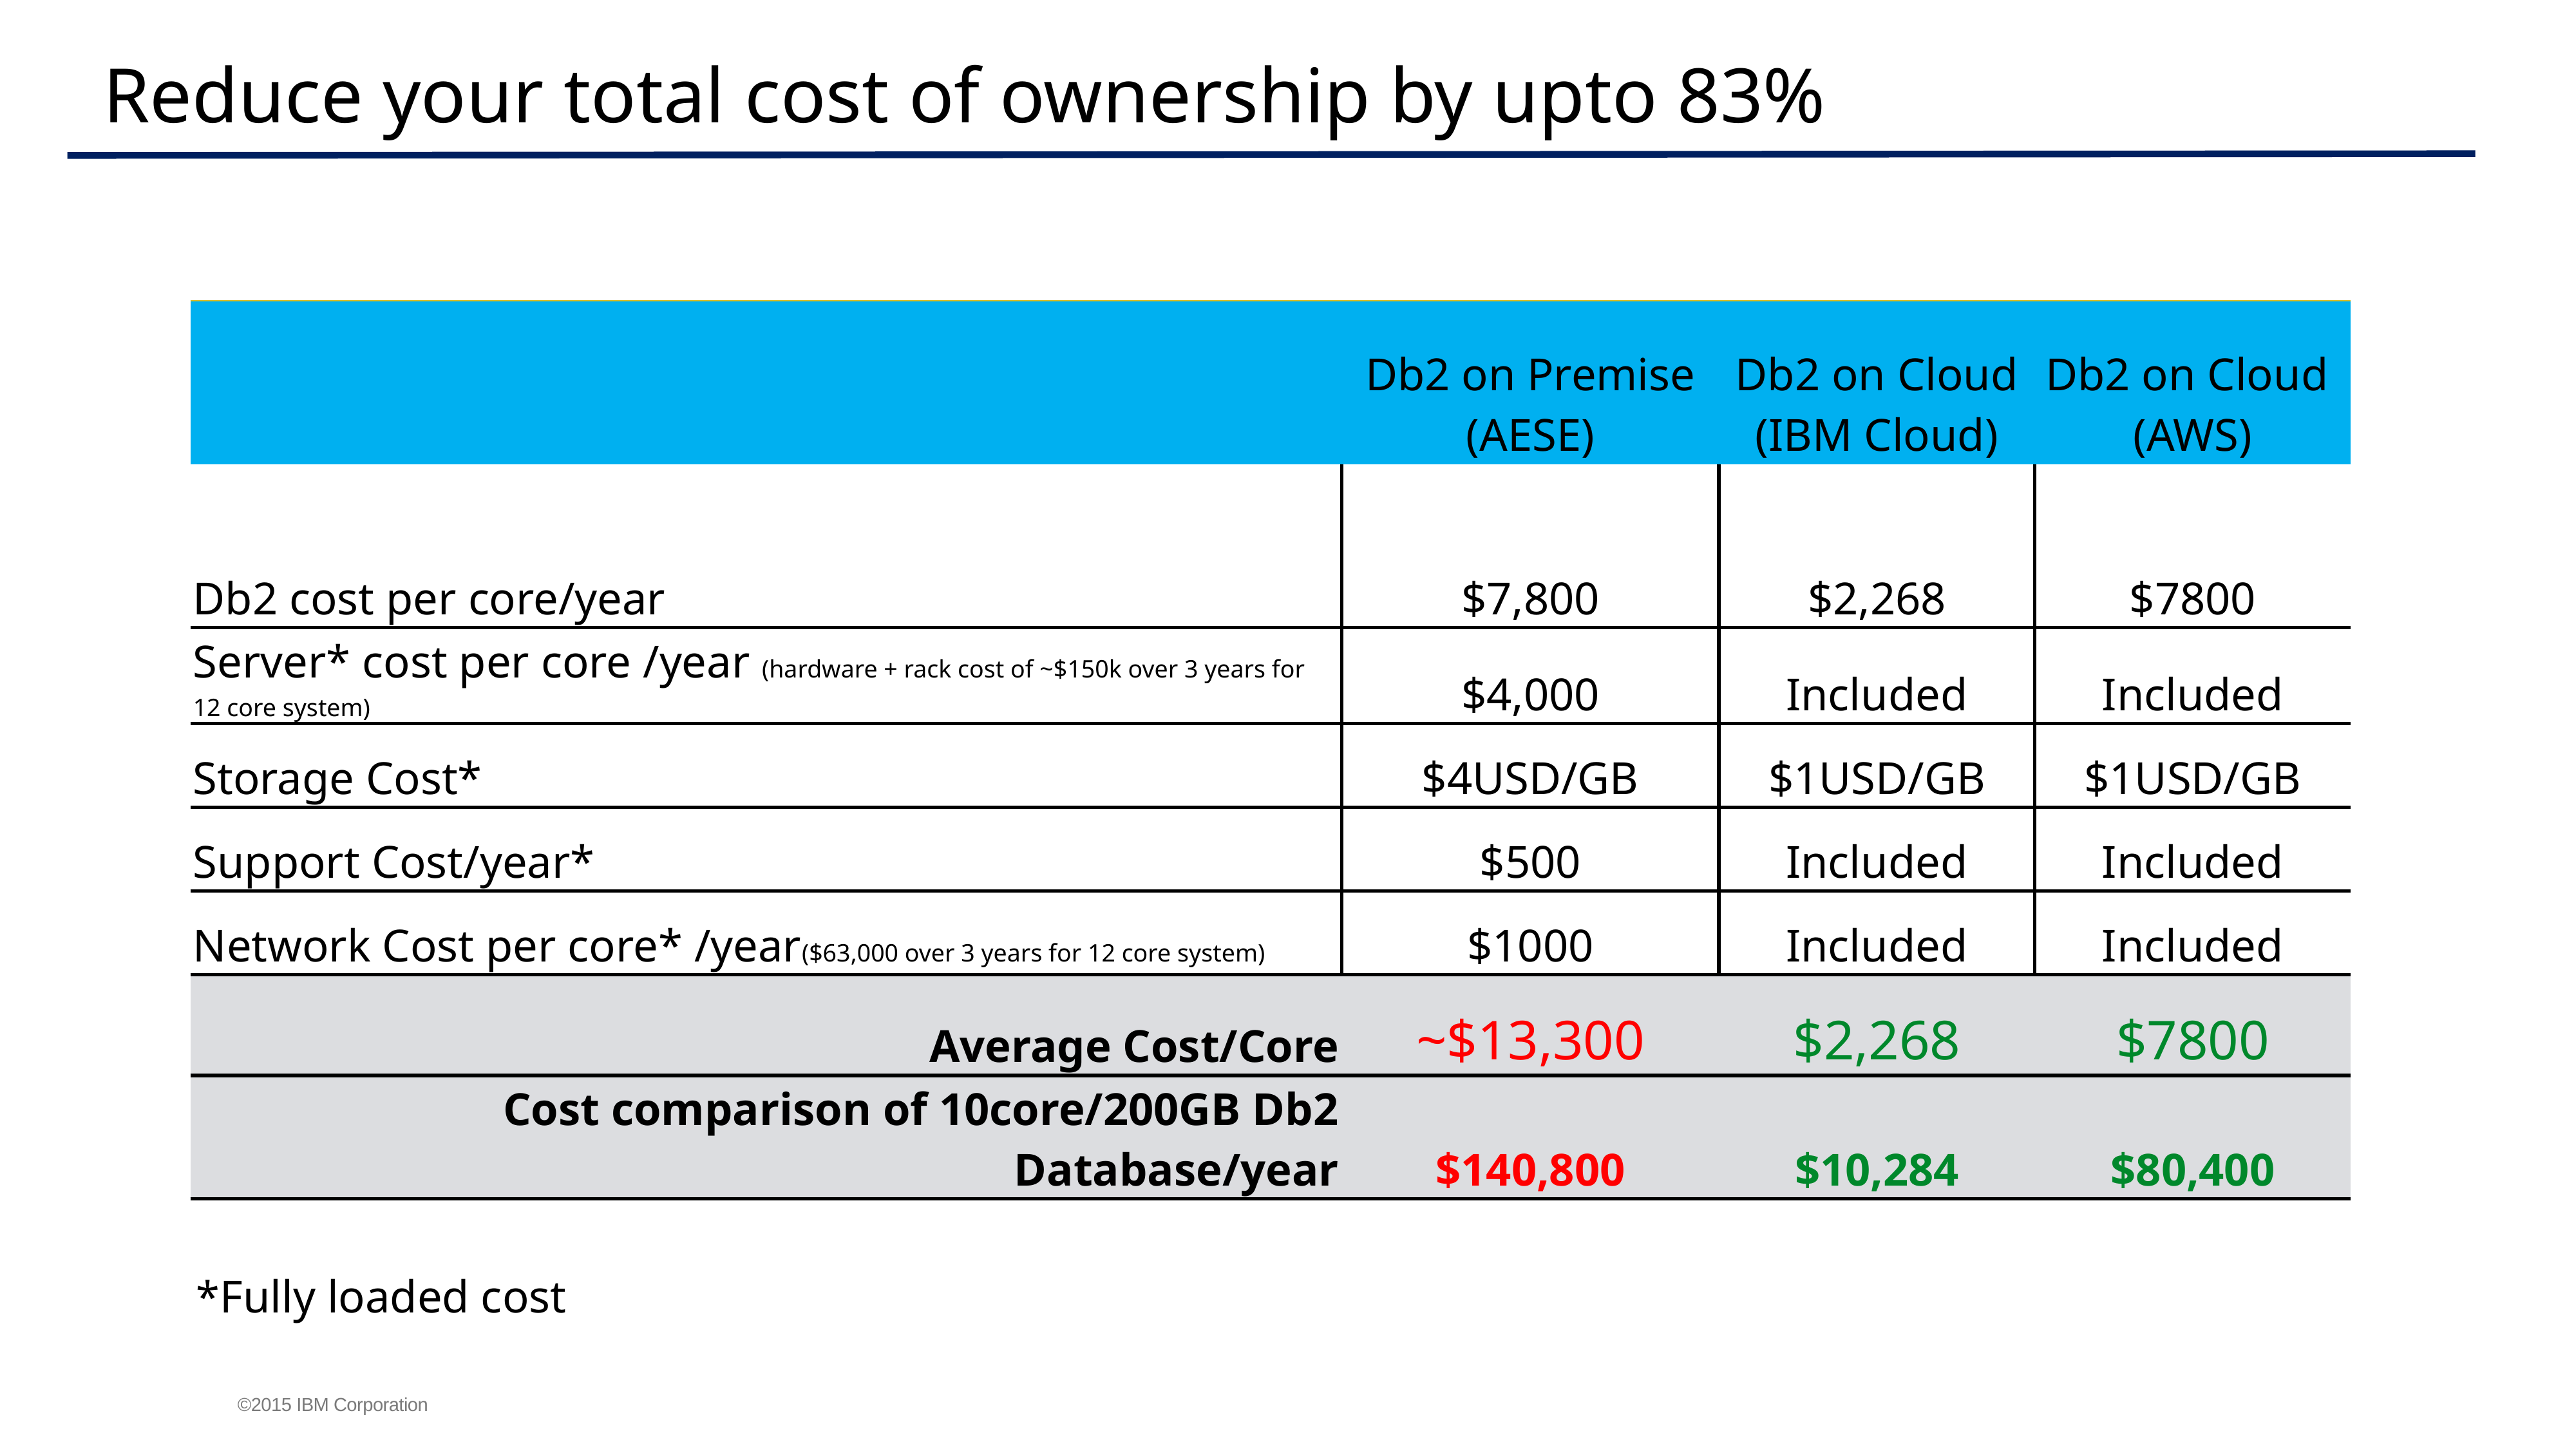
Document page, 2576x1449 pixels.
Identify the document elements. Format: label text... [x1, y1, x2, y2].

table_cell $7800 [2036, 464, 2351, 626]
text_box *Fully loaded cost [0, 1263, 788, 1327]
table_cell Included [1721, 629, 2033, 722]
table_cell Included [2036, 809, 2351, 889]
table_cell ~$13,300 [1342, 976, 1719, 1074]
table_cell Included [2036, 893, 2351, 973]
table_cell Db2 cost per core/year [191, 464, 1340, 626]
table_cell Included [1721, 809, 2033, 889]
table_cell $4,000 [1343, 629, 1717, 722]
table_cell $1000 [1343, 893, 1717, 973]
table_cell $2,268 [1719, 976, 2035, 1074]
table_cell Average Cost/Core [191, 976, 1342, 1074]
table_cell Storage Cost* [191, 725, 1340, 806]
table_header Db2 on Cloud (IBM Cloud) [1719, 301, 2035, 464]
table_cell $7800 [2035, 976, 2351, 1074]
table_cell Cost comparison of 10core/200GB Db2 Database/year [191, 1077, 1342, 1197]
table_cell Included [2036, 629, 2351, 722]
table_header Db2 on Premise (AESE) [1342, 301, 1719, 464]
table_cell Support Cost/year* [191, 809, 1340, 889]
table_cell $140,800 [1342, 1077, 1719, 1197]
table_header [191, 301, 1342, 464]
table_cell $10,284 [1719, 1077, 2035, 1197]
table_cell $4USD/GB [1343, 725, 1717, 806]
table_cell $500 [1343, 809, 1717, 889]
table_cell $80,400 [2035, 1077, 2351, 1197]
table_cell $1USD/GB [2036, 725, 2351, 806]
table_cell Included [1721, 893, 2033, 973]
table_cell $2,268 [1721, 464, 2033, 626]
table_cell $7,800 [1343, 464, 1717, 626]
table_cell Network Cost per core* /year($63,000 over 3 years for 12 core system) [191, 893, 1340, 973]
title Reduce your total cost of ownership by upto 83% [100, 62, 2441, 249]
table_cell Server* cost per core /year (hardware + rack cost of ~$150k over 3 years for 12 core system) [191, 629, 1340, 722]
table_cell $1USD/GB [1721, 725, 2033, 806]
table_header Db2 on Cloud (AWS) [2035, 301, 2351, 464]
